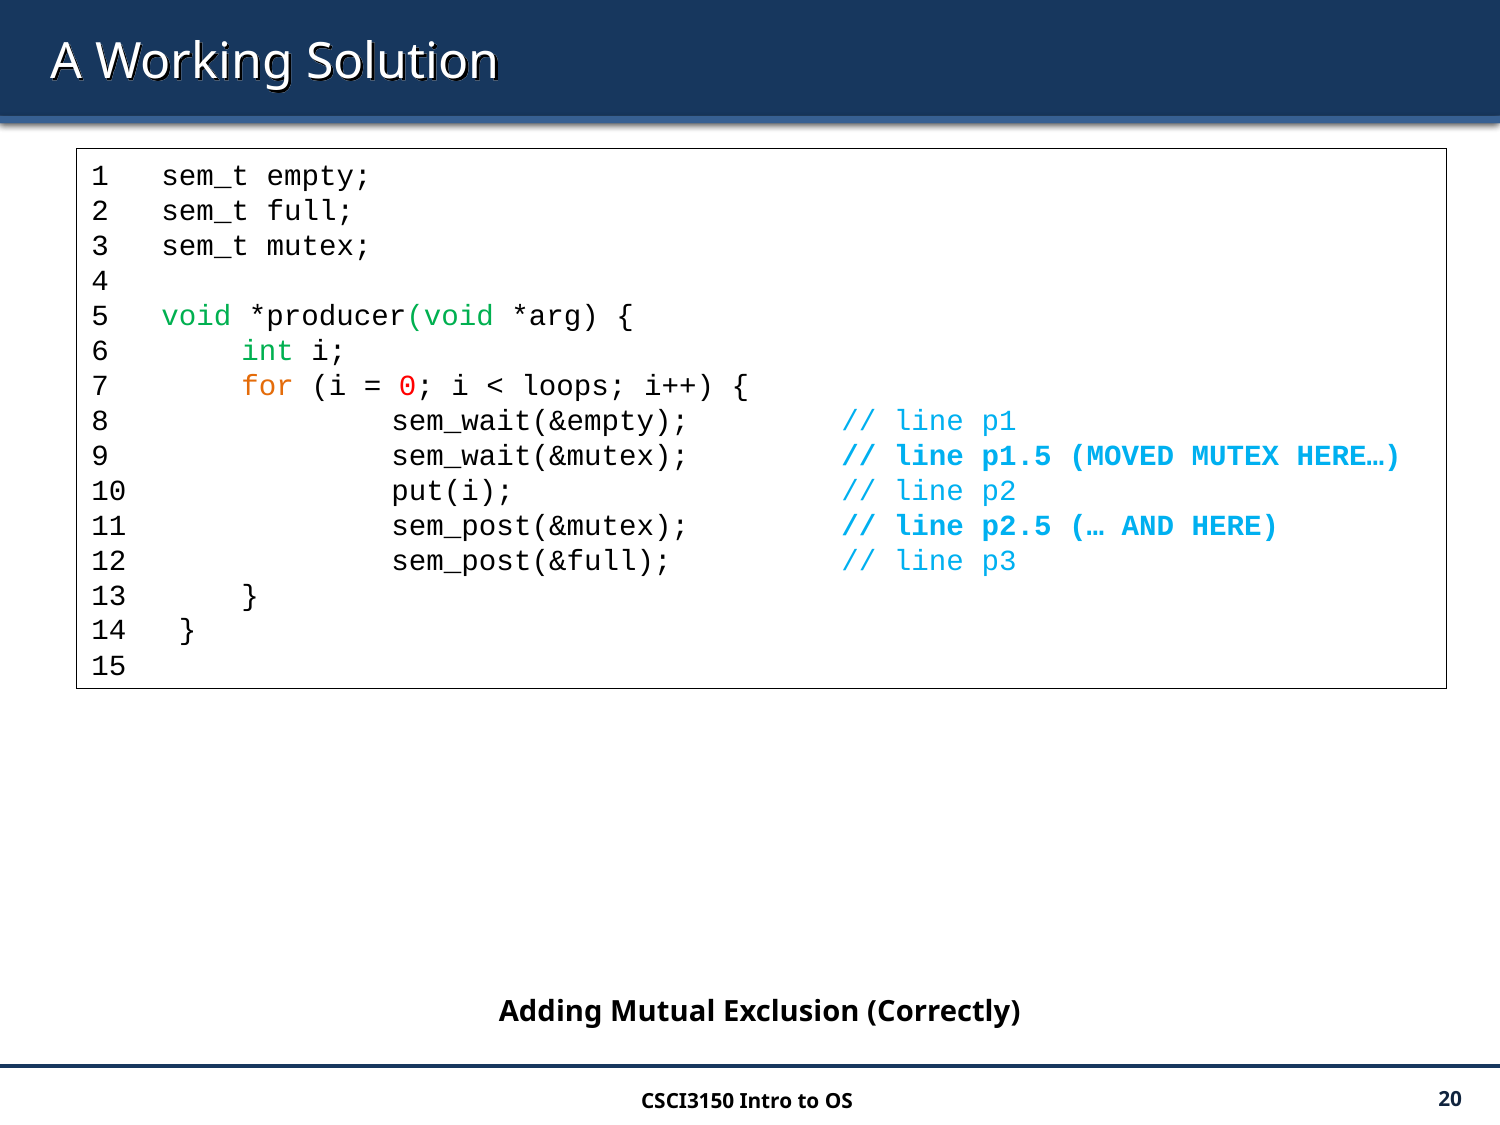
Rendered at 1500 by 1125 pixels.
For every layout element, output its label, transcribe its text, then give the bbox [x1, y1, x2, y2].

title A Working Solution [34, 10, 1477, 107]
slide_number 20 [1306, 1081, 1483, 1118]
footer CSCI3150 Intro to OS [497, 1079, 997, 1117]
text_box 1 sem_t empty; 2 sem_t full; 3 sem_t mutex; 4 5 void *producer(void *arg) { 6 int i; 7 for (i = 0; i < loops; i++) { 8 sem_wait(&empty); // line p1 9 sem_wait(&mutex); // line p1.5 (MOVED MUTEX HERE…) 10 put(i); // line p2 11 sem_post(&mutex); // line p2.5 (… AND HERE) 12 sem_post(&full); // line p3 13 } 14 } 15 [76, 148, 1447, 689]
text_box Adding Mutual Exclusion (Correctly) [483, 984, 1036, 1035]
